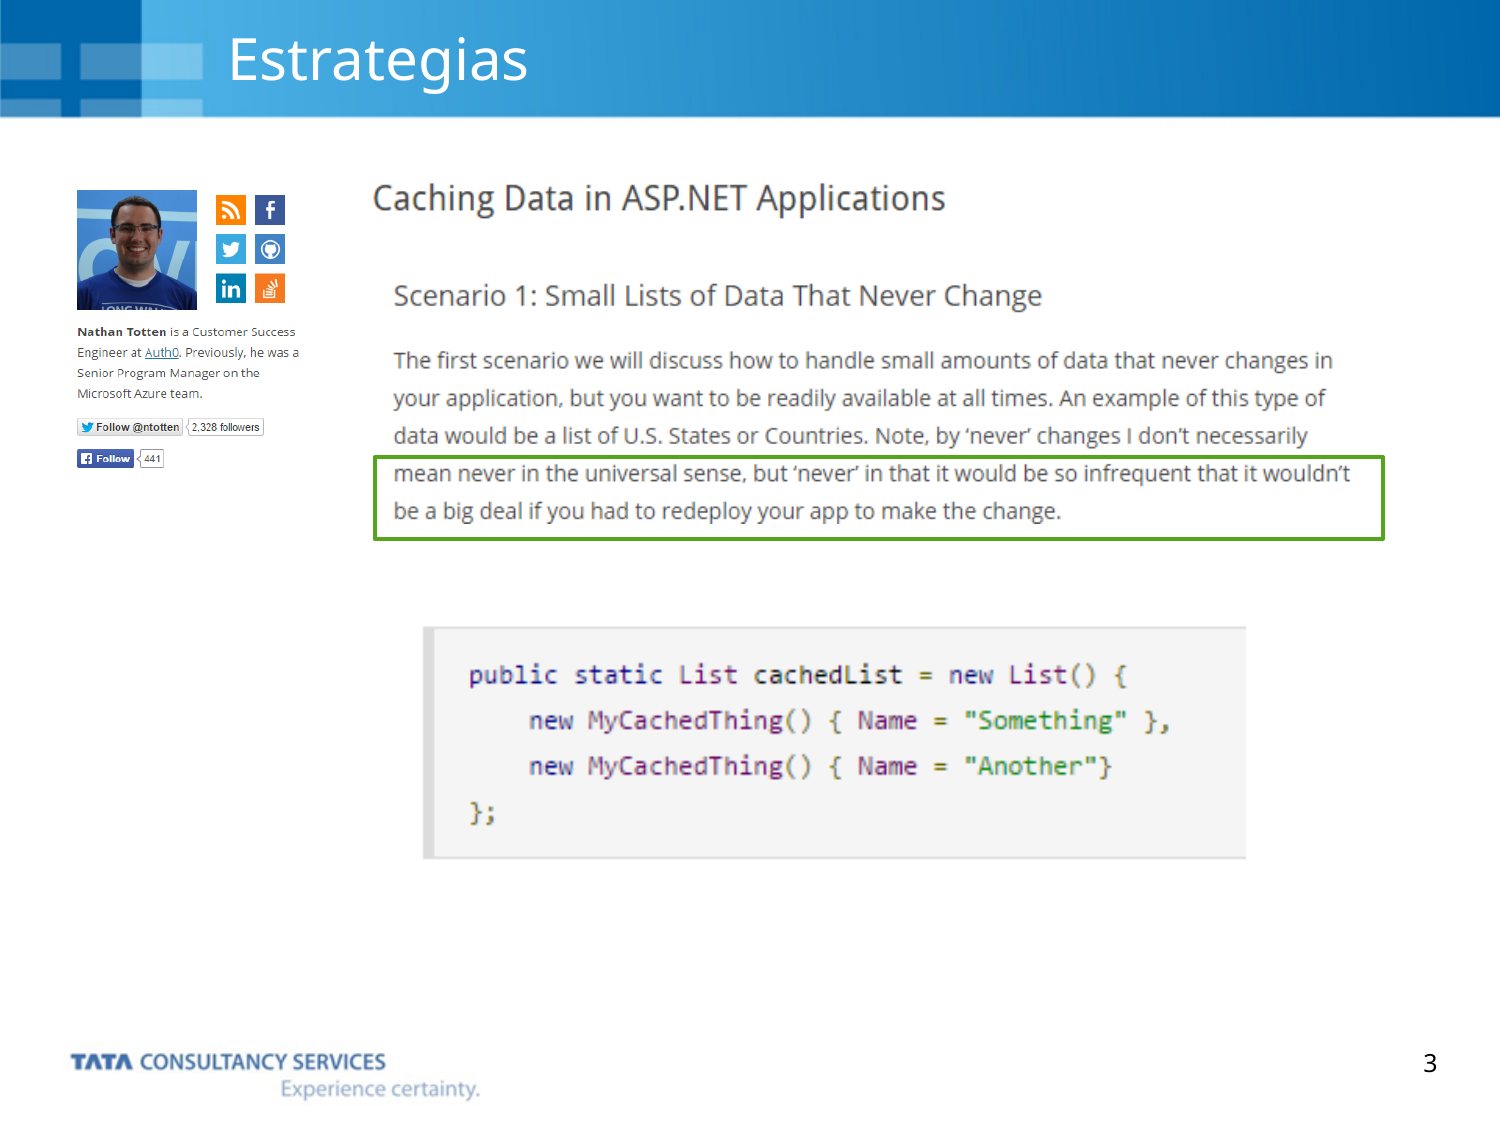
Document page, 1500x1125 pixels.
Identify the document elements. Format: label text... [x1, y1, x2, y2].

text_box [373, 455, 1385, 541]
title Estrategias [212, 16, 1500, 98]
picture [0, 0, 1500, 1124]
